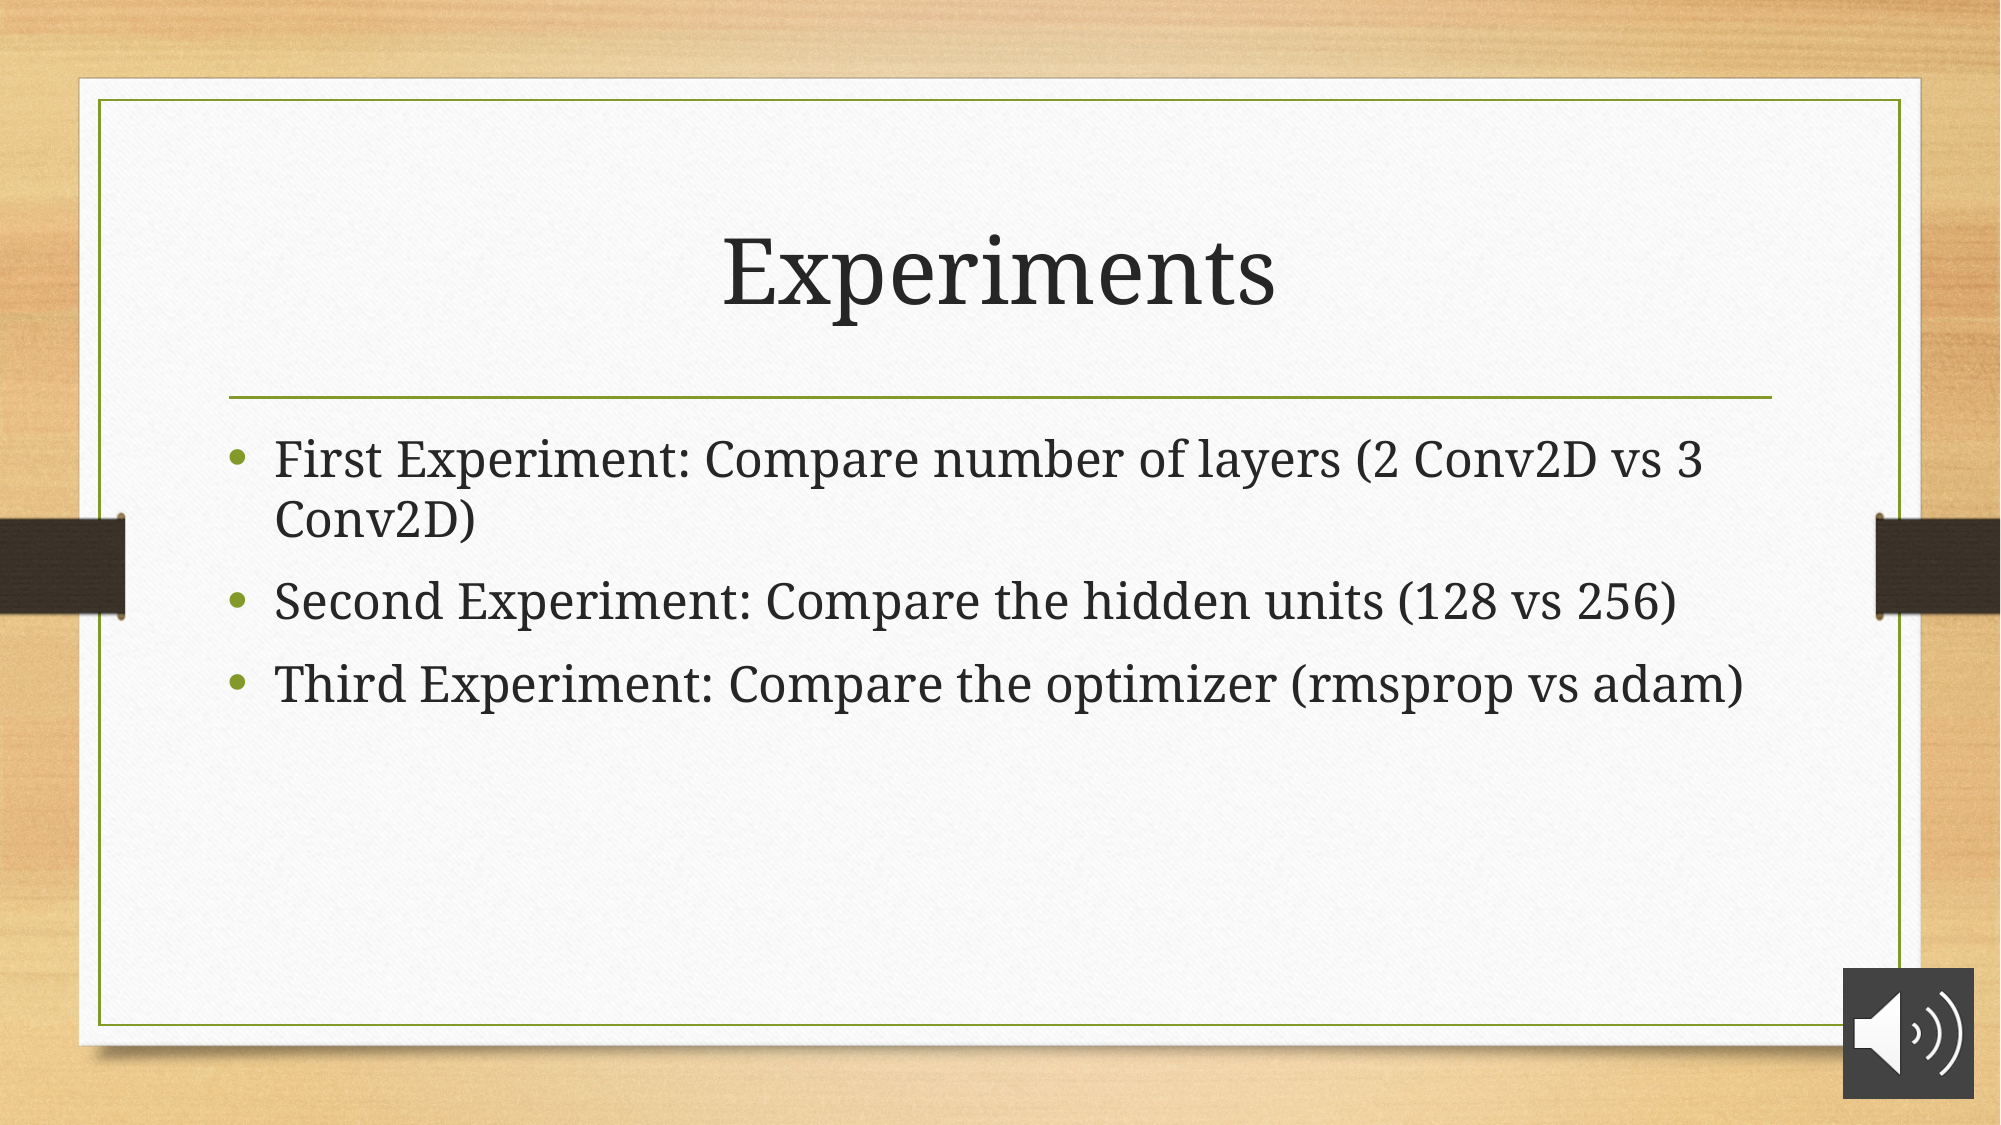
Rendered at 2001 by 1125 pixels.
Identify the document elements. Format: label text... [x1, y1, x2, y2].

picture [0, 0, 2001, 1125]
list First Experiment: Compare number of layers (2 Conv2D vs 3 Conv2D) Second Experiment: Compare the hidden units (128 vs 256) Third Experiment: Compare the optimizer (rmsprop vs adam) [212, 419, 1788, 964]
title Experiments [212, 161, 1788, 375]
